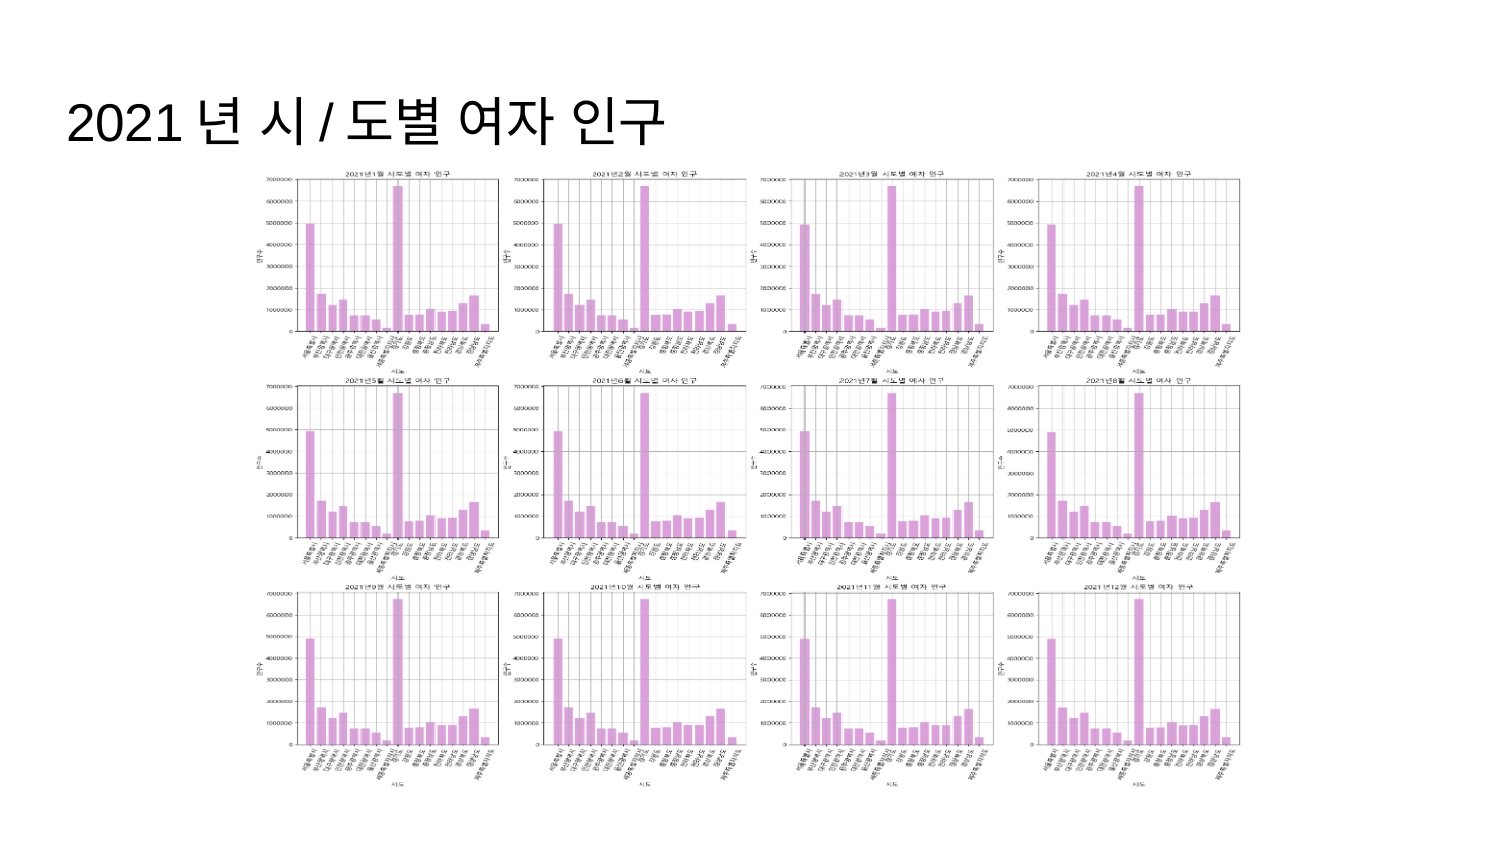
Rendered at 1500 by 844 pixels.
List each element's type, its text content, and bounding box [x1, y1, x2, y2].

picture [251, 166, 1249, 790]
title 2021년 시/도별 여자 인구 [51, 72, 1449, 167]
